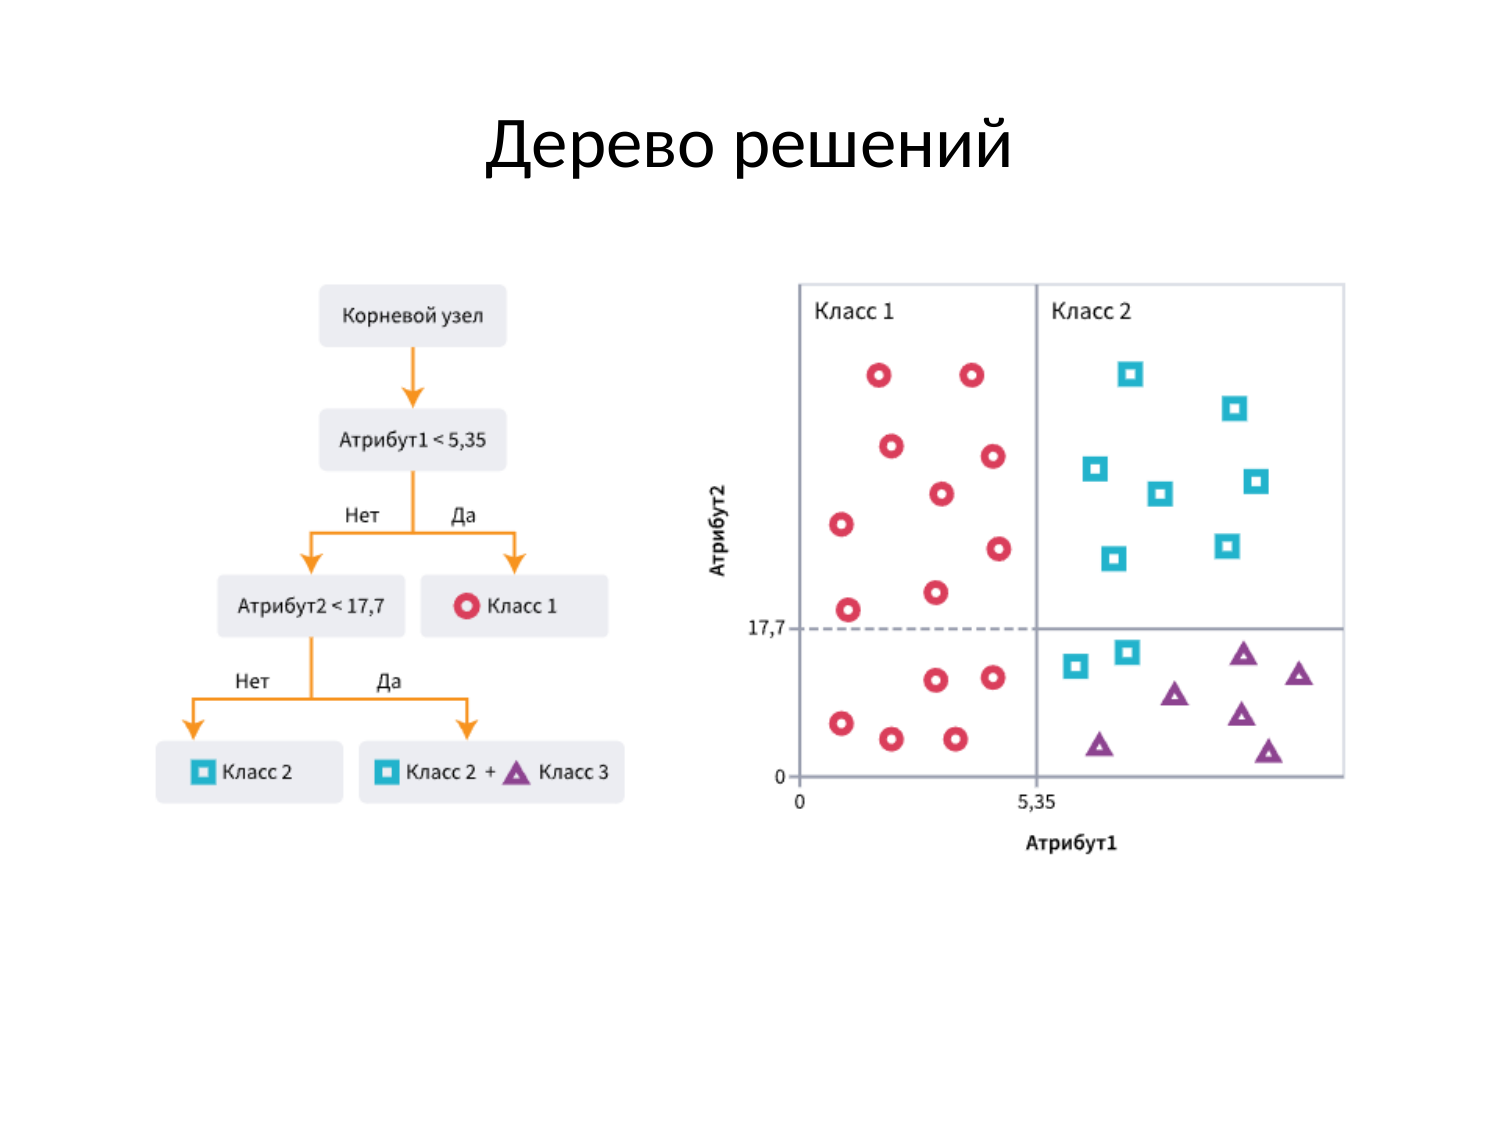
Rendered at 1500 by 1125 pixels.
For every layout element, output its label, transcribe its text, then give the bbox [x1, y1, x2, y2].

title Дерево решений [75, 45, 1425, 233]
picture [131, 266, 1369, 859]
